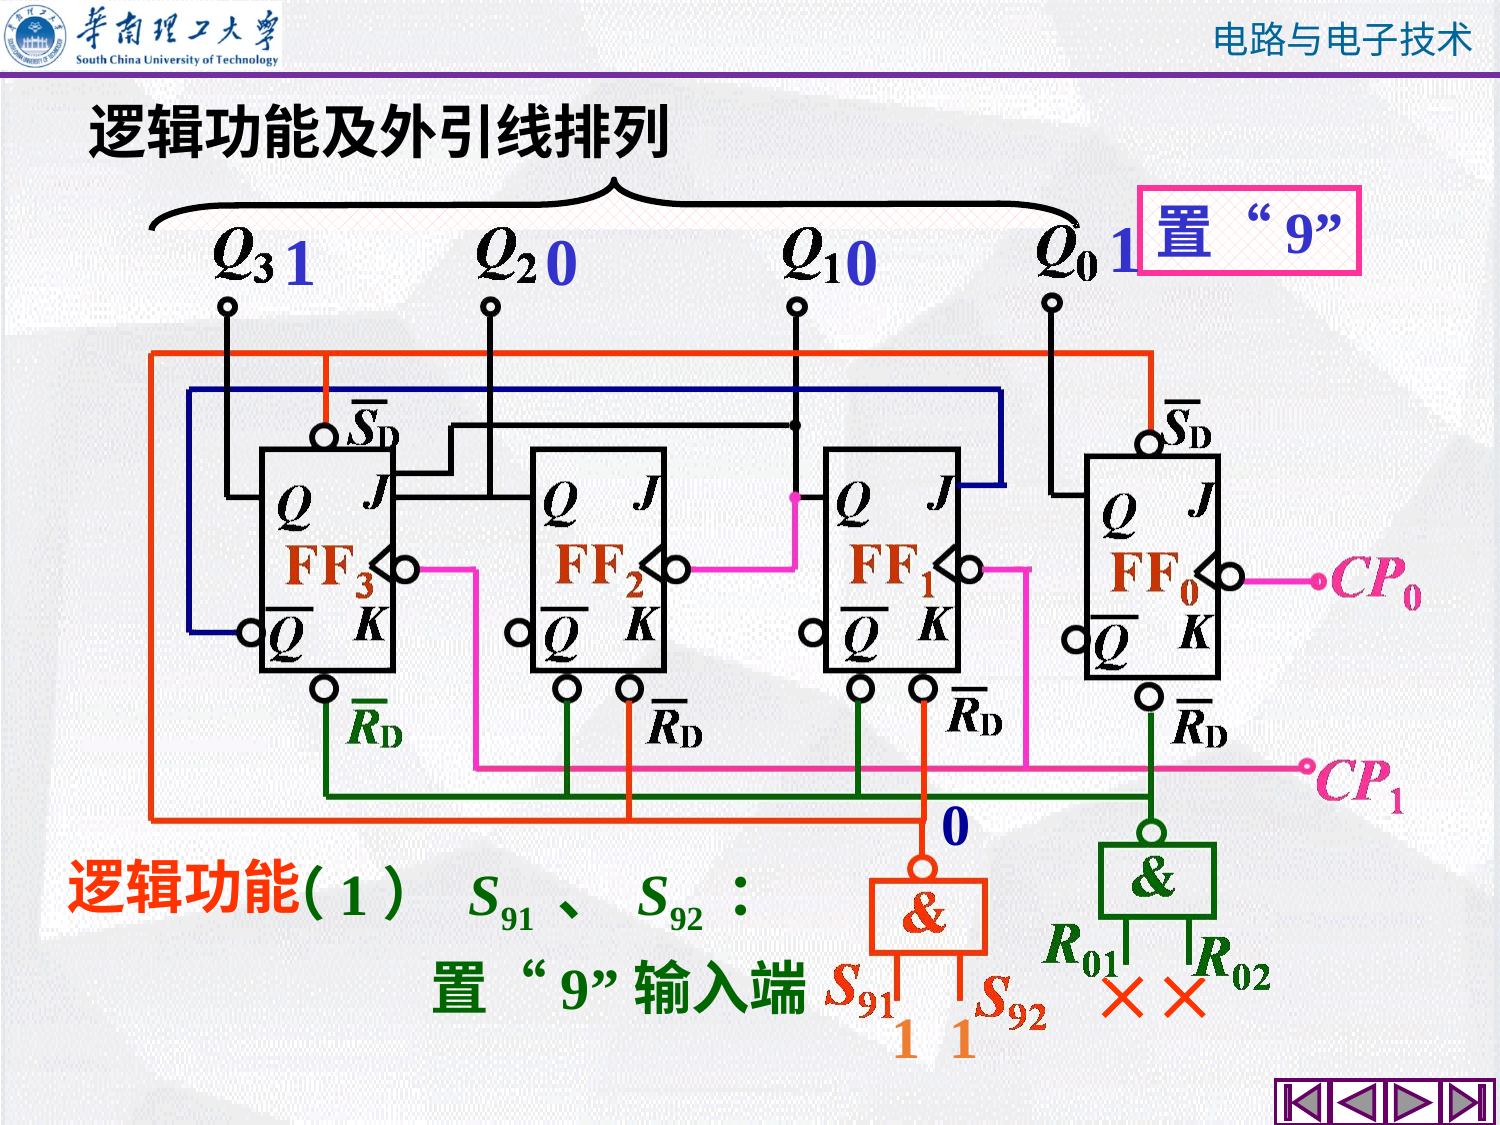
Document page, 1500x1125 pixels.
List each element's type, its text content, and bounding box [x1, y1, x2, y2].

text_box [876, 1038, 1219, 1078]
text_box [151, 179, 1354, 190]
text_box 逻辑功能 [52, 842, 134, 927]
title 逻辑功能及外引线排列 [73, 96, 811, 197]
picture [1, 0, 1500, 72]
picture [1, 78, 1500, 1125]
